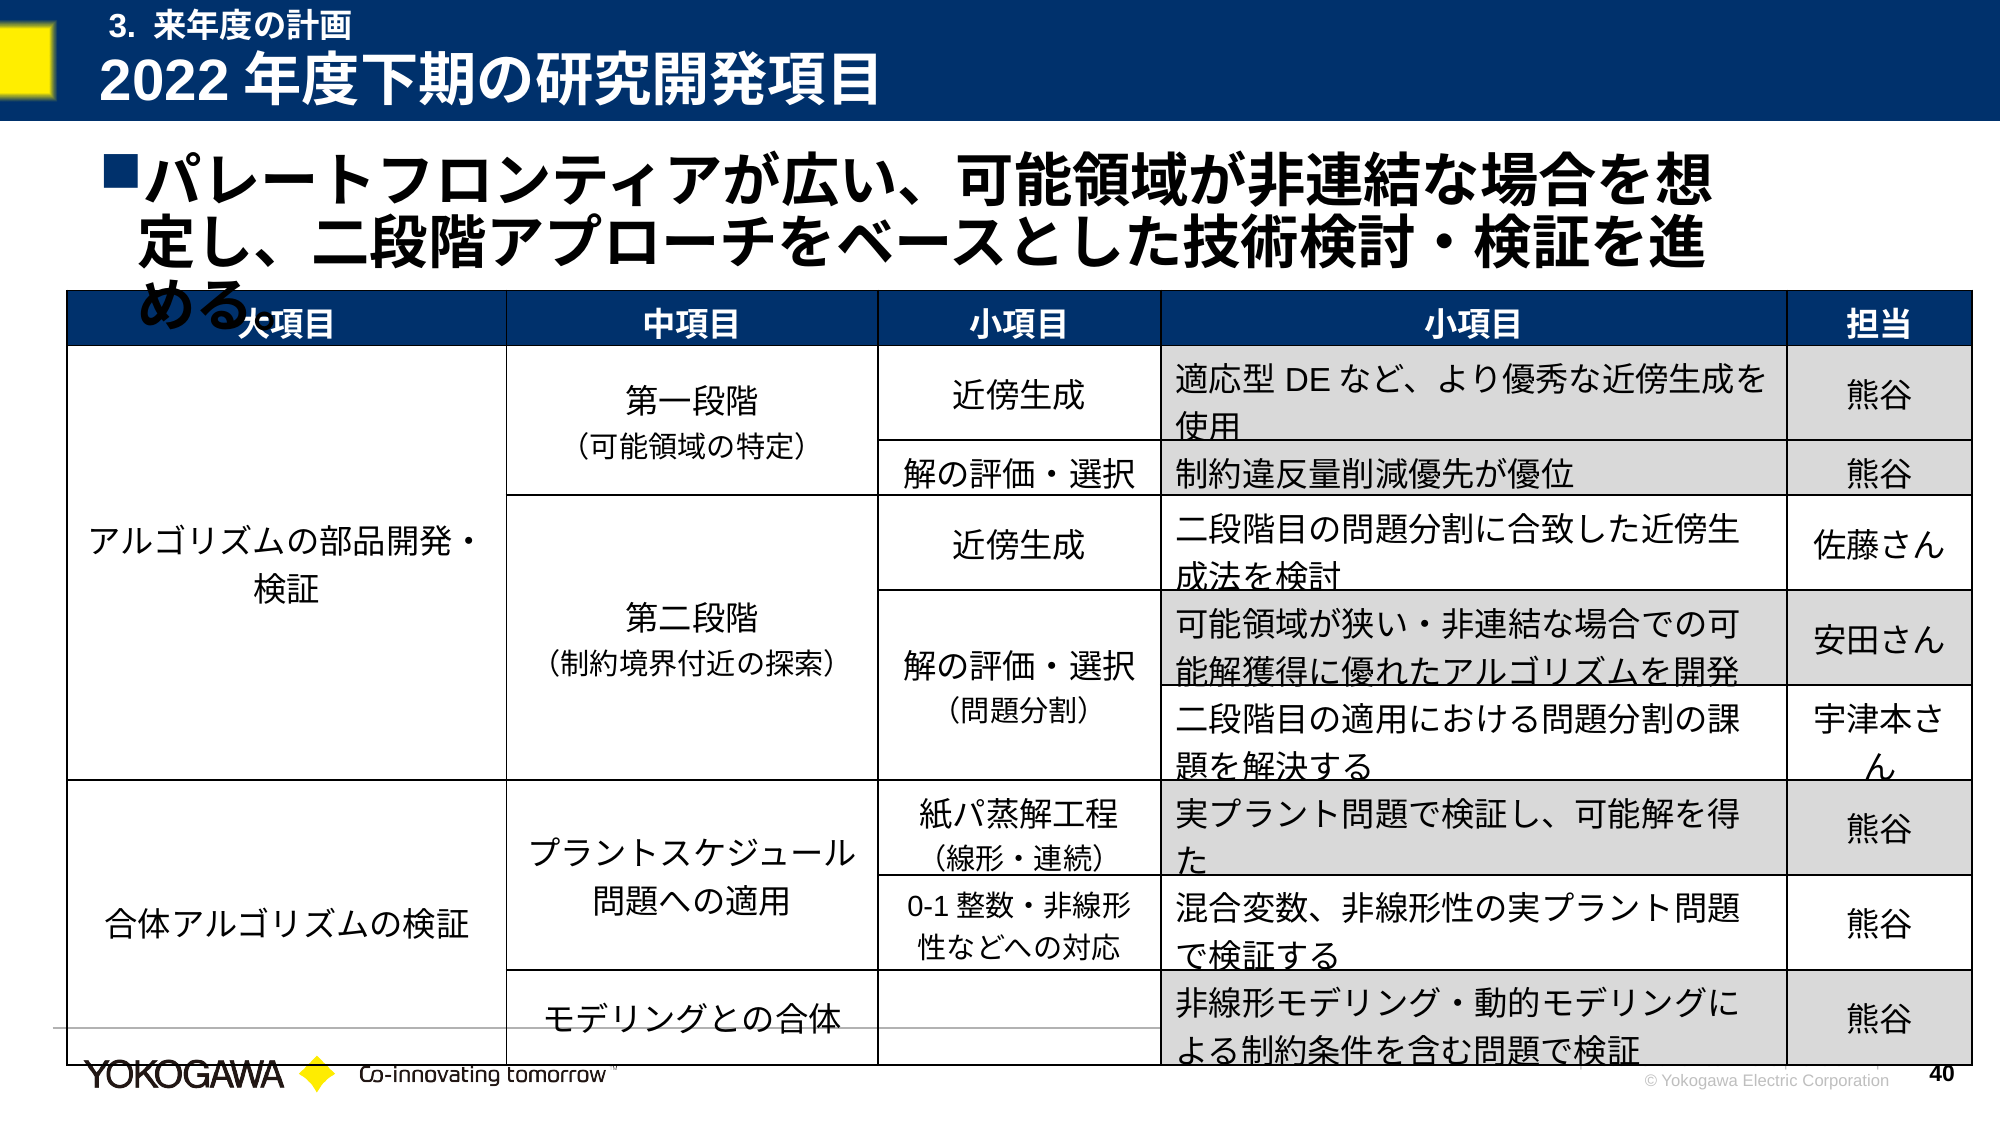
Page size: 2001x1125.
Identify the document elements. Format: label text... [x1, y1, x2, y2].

table_cell 解の評価・選択 （問題分割） [879, 591, 1160, 779]
table_cell 安田さん [1788, 591, 1971, 684]
table_cell 熊谷 [1788, 346, 1971, 439]
table_cell 解の評価・選択 [879, 441, 1160, 494]
table_header 大項目 [68, 291, 506, 345]
table_cell [879, 971, 1160, 1064]
text_box 3. 来年度の計画 [93, 0, 836, 52]
table_cell 熊谷 [1788, 441, 1971, 494]
table_cell 紙パ蒸解工程 （線形・連続） [879, 781, 1160, 874]
picture [83, 1066, 617, 1093]
table_cell 近傍生成 [879, 496, 1160, 589]
table_cell 二段階目の問題分割に合致した近傍生成法を検討 [1162, 496, 1786, 589]
table_cell 二段階目の適用における問題分割の課題を解決する [1162, 686, 1786, 779]
table_header 小項目 [1162, 291, 1786, 345]
text_box パレートフロンティアが広い、可能領域が非連結な場合を想定し、二段階アプローチをベースとした技術検討・検証を進める。 [84, 143, 1752, 310]
table_cell 佐藤さん [1788, 496, 1971, 589]
table_cell 0-1整数・非線形性などへの対応 [879, 876, 1160, 969]
table_cell 熊谷 [1788, 876, 1971, 969]
table_cell プラントスケジュール問題への適用 [507, 781, 877, 969]
table_cell 宇津本さん [1788, 686, 1971, 779]
slide_number 40 [1904, 1066, 1970, 1103]
table_cell 第二段階 （制約境界付近の探索） [507, 496, 877, 779]
table_cell 制約違反量削減優先が優位 [1162, 441, 1786, 494]
table_cell モデリングとの合体 [507, 971, 877, 1064]
table_cell 第一段階 （可能領域の特定） [507, 346, 877, 494]
table_cell アルゴリズムの部品開発・検証 [68, 346, 506, 779]
table_cell 近傍生成 [879, 346, 1160, 439]
table_cell 非線形モデリング・動的モデリングによる制約条件を含む問題で検証 [1162, 971, 1786, 1064]
table_cell 熊谷 [1788, 971, 1971, 1064]
table_cell 実プラント問題で検証し、可能解を得た [1162, 781, 1786, 874]
picture [0, 6, 69, 115]
table_cell 適応型DEなど、より優秀な近傍生成を使用 [1162, 346, 1786, 439]
title 2022年度下期の研究開発項目 [84, 39, 1955, 125]
table_cell 可能領域が狭い・非連結な場合での可能解獲得に優れたアルゴリズムを開発 [1162, 591, 1786, 684]
table_cell 合体アルゴリズムの検証 [68, 781, 506, 1064]
table_cell 混合変数、非線形性の実プラント問題で検証する [1162, 876, 1786, 969]
table_cell 熊谷 [1788, 781, 1971, 874]
table_header 中項目 [507, 310, 877, 345]
table_header 小項目 [879, 310, 1160, 345]
table_header 担当 [1788, 291, 1971, 345]
